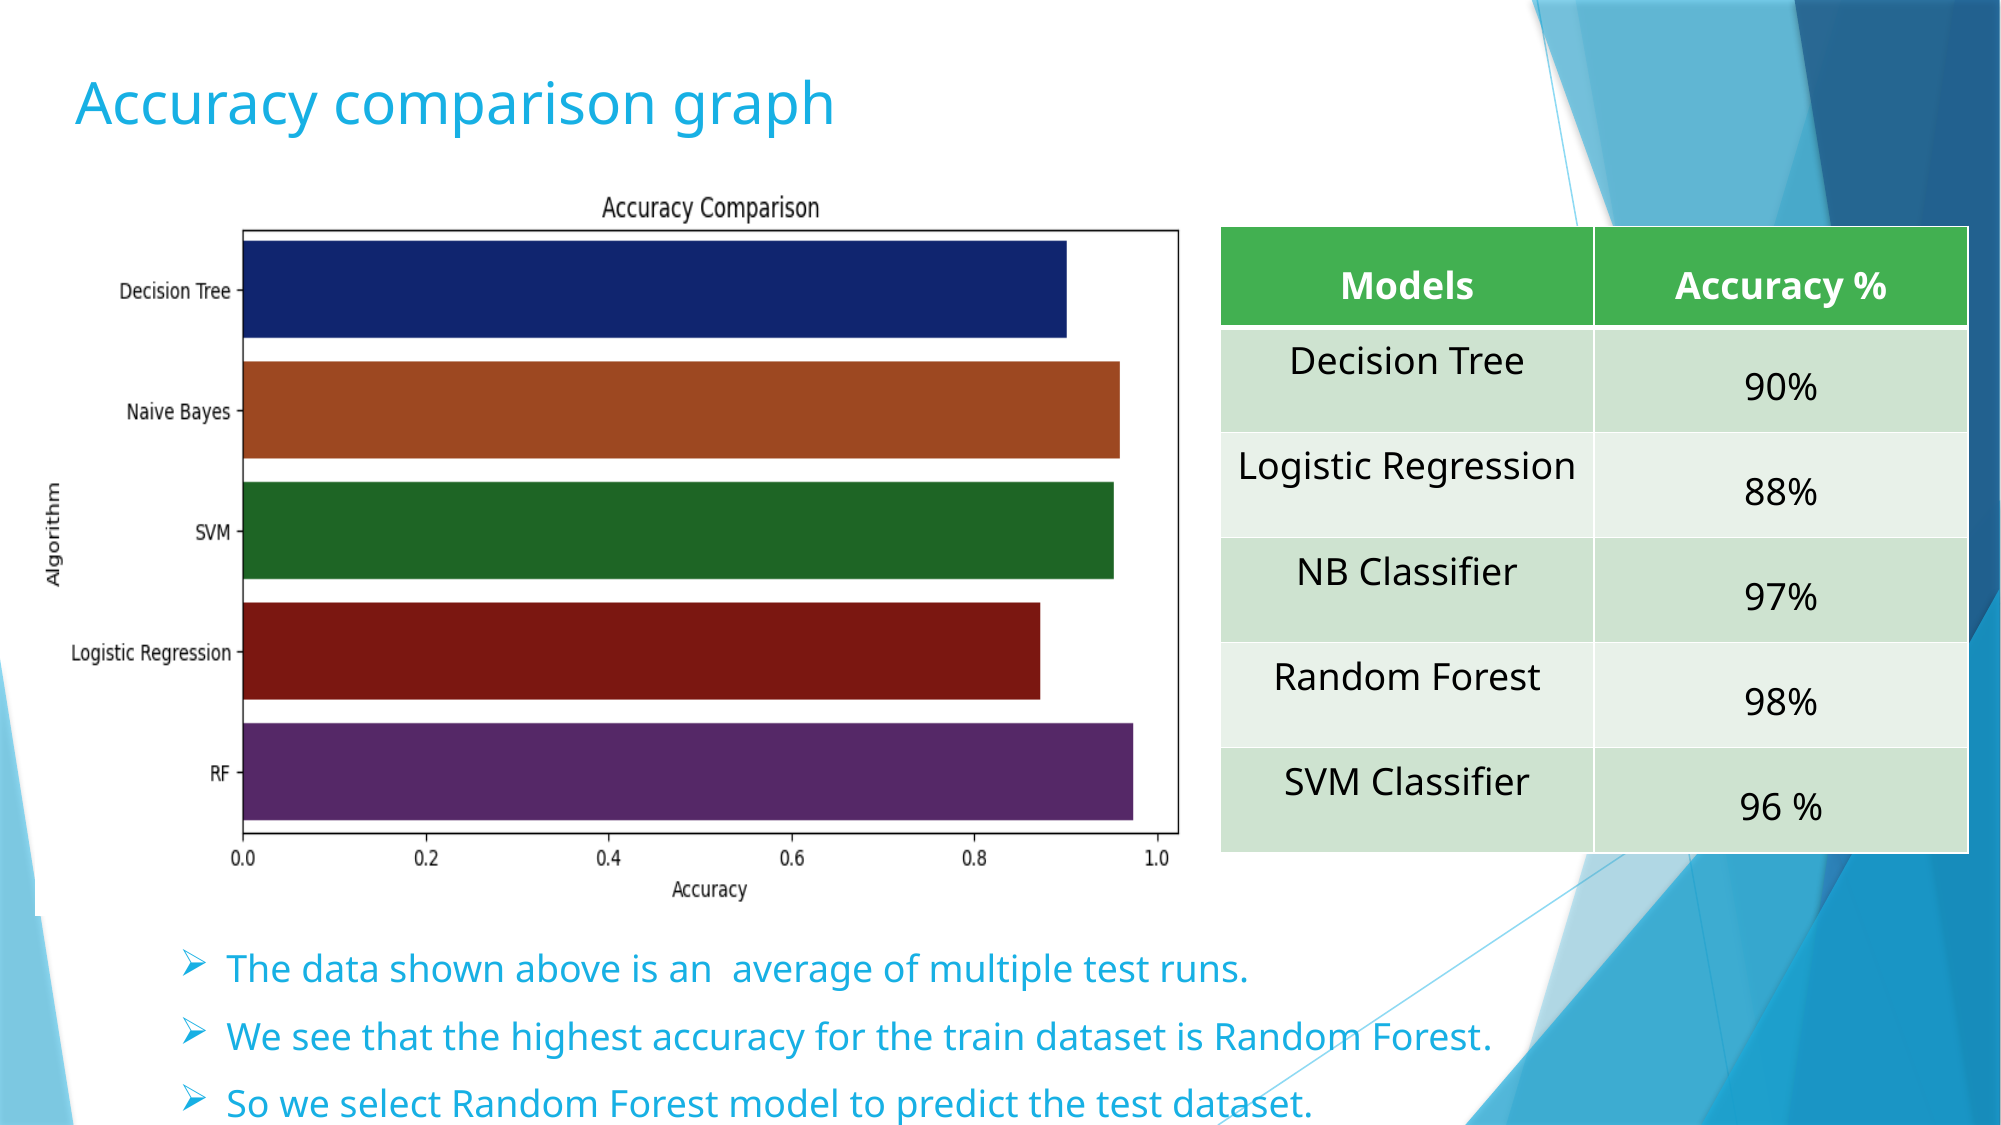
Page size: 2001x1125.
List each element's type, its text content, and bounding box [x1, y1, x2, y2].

text_box Accuracy comparison graph [60, 59, 1441, 144]
text_box The data shown above is an average of multiple test runs. We see that the highest accuracy for the train dataset is Random Forest. So we select Random Forest model to predict the test dataset. [164, 915, 1550, 1125]
table_header Accuracy % [1595, 227, 1967, 325]
picture [35, 180, 1191, 916]
table_cell SVM Classifier [1221, 748, 1593, 852]
table_cell 90% [1595, 330, 1967, 432]
text_box [1195, 559, 1414, 915]
table_cell Decision Tree [1221, 330, 1593, 432]
table_cell NB Classifier [1221, 538, 1593, 642]
table_cell 88% [1595, 433, 1967, 537]
table_cell 97% [1595, 538, 1967, 642]
table_cell Random Forest [1221, 643, 1593, 747]
table_cell 98% [1595, 643, 1967, 747]
table_cell Logistic Regression [1221, 433, 1593, 537]
table_header Models [1221, 227, 1593, 325]
table_cell 96 % [1595, 748, 1967, 852]
